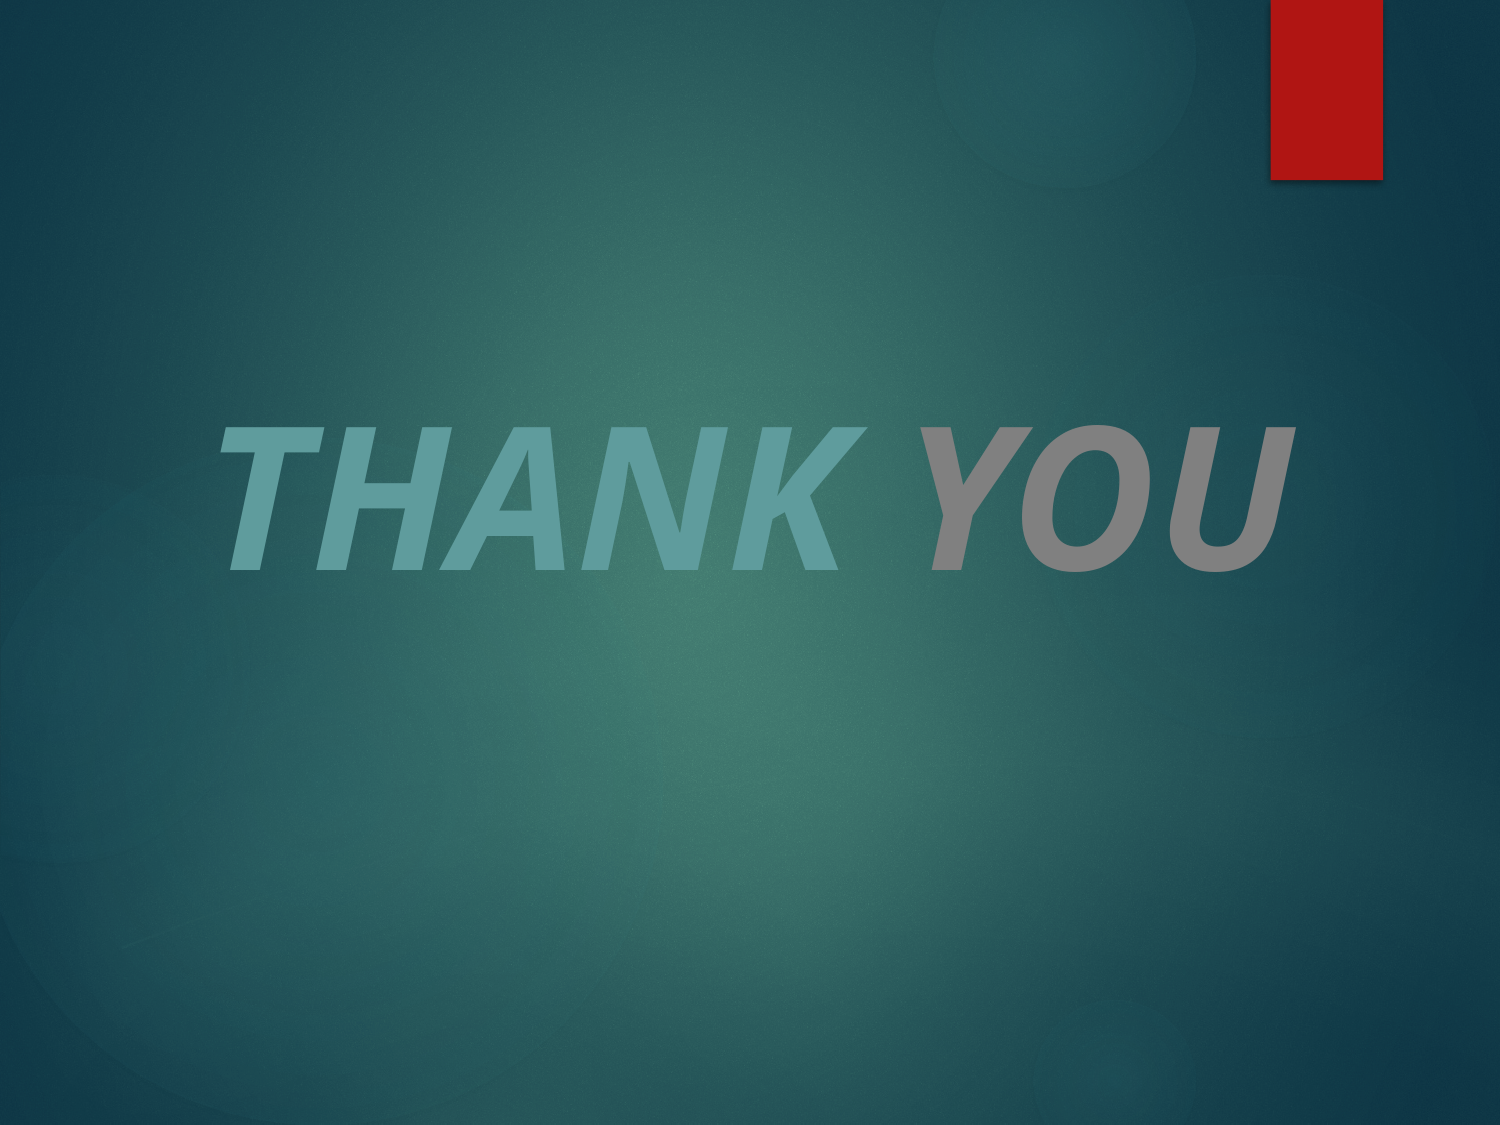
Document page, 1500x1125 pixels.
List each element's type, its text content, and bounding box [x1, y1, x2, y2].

text_box THANK YOU [189, 362, 1311, 618]
